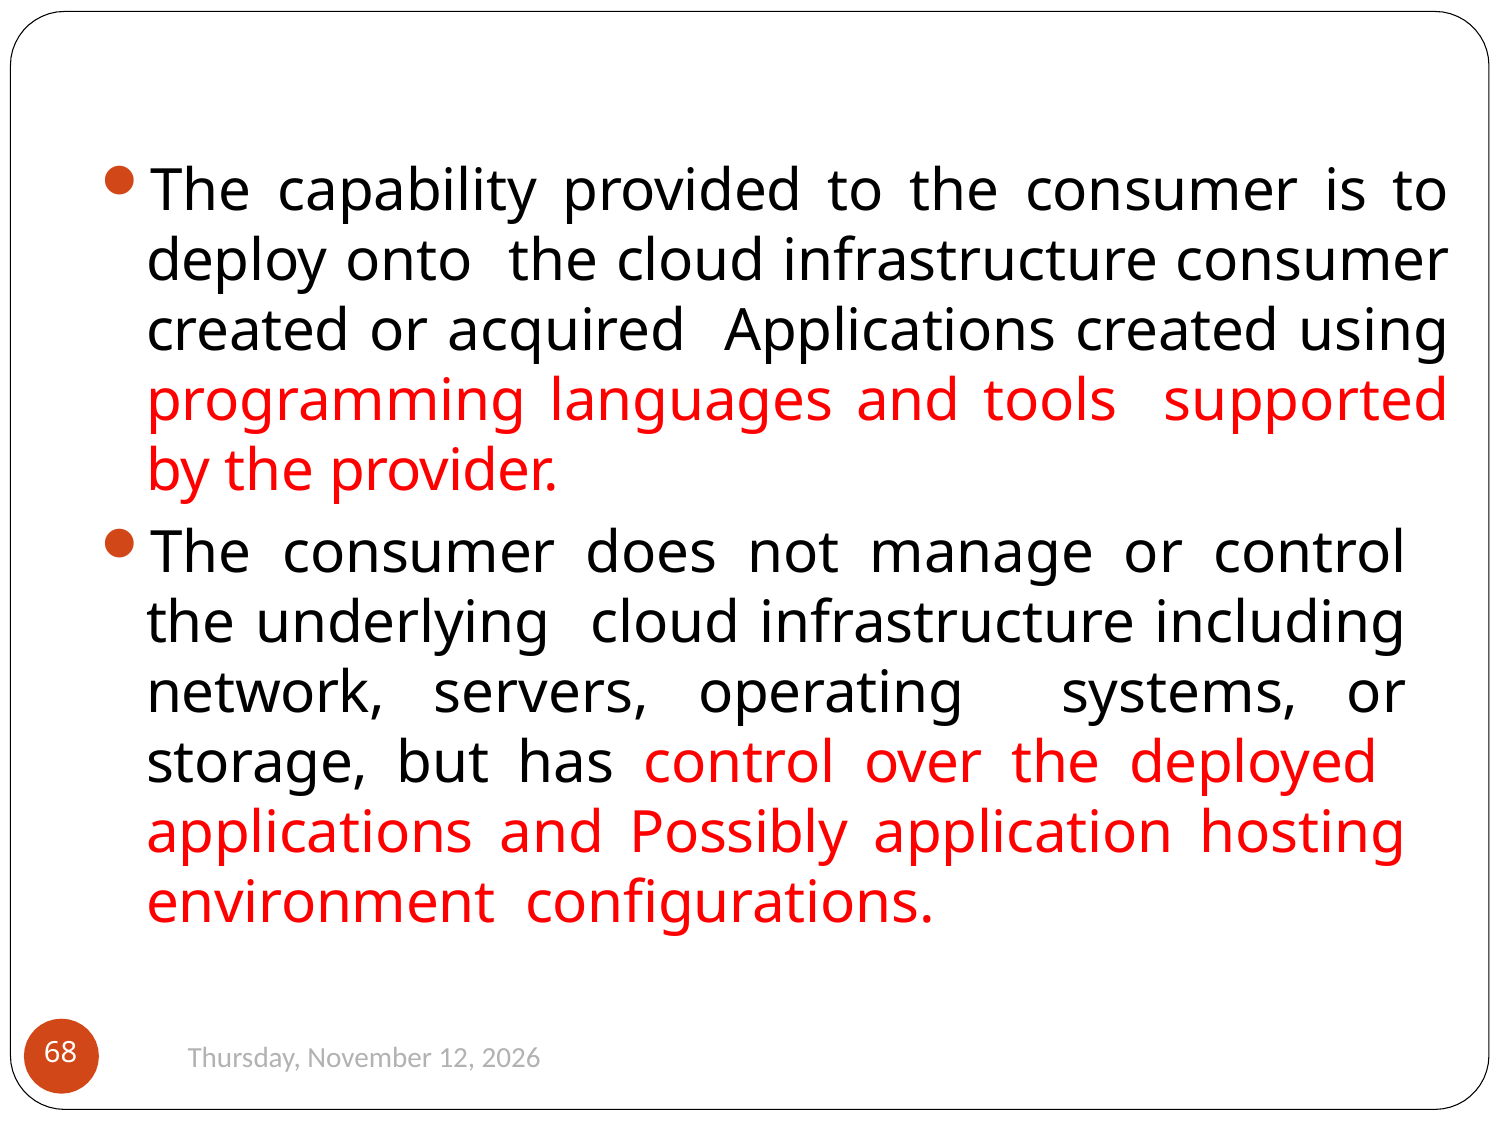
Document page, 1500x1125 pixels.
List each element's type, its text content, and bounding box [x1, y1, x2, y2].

slide_number 68 [39, 1038, 84, 1076]
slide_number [187, 1037, 663, 1095]
text_box The capability provided to the consumer is to deploy onto the cloud infrastructure consumer created or acquired Applications created using programming languages and tools supported by the provider. The consumer does not manage or control the underlying cloud infrastructure including network, servers, operating systems, or storage, but has control over the deployed applications and Possibly application hosting environment configurations. [98, 149, 1450, 935]
text_box [23, 1018, 99, 1094]
